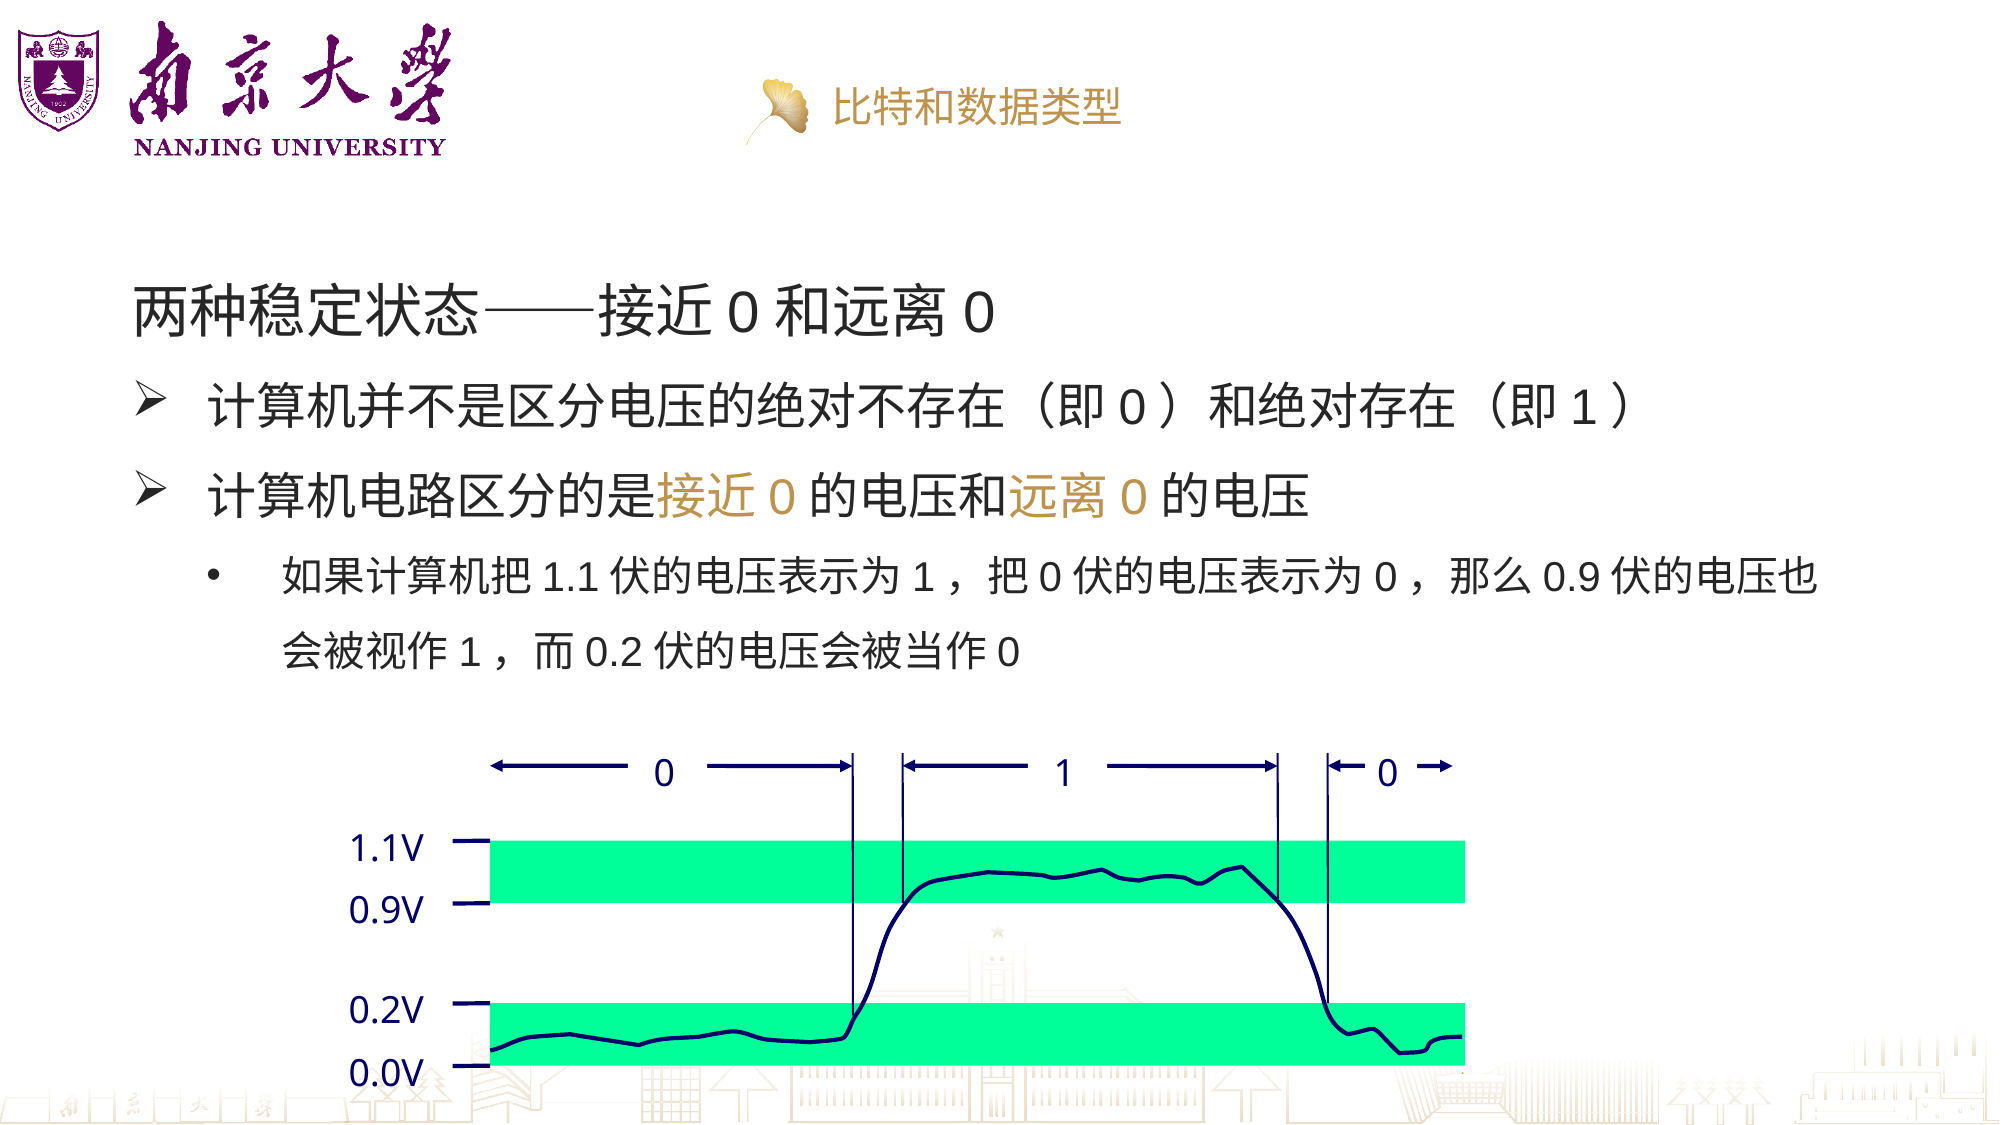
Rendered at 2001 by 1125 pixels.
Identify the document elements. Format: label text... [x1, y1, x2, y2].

picture [731, 64, 830, 169]
picture [18, 21, 451, 160]
text_box 两种稳定状态——接近0和远离0 计算机并不是区分电压的绝对不存在（即0）和绝对存在（即1） 计算机电路区分的是接近0的电压和远离0的电压 如果计算机把1.1伏的电压表示为1，把0伏的电压表示为0，那么0.9伏的电压也会被视作1，而0.2伏的电压会被当作0 [116, 249, 1871, 682]
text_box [340, 740, 1466, 1104]
text_box 比特和数据类型 [816, 73, 1226, 139]
